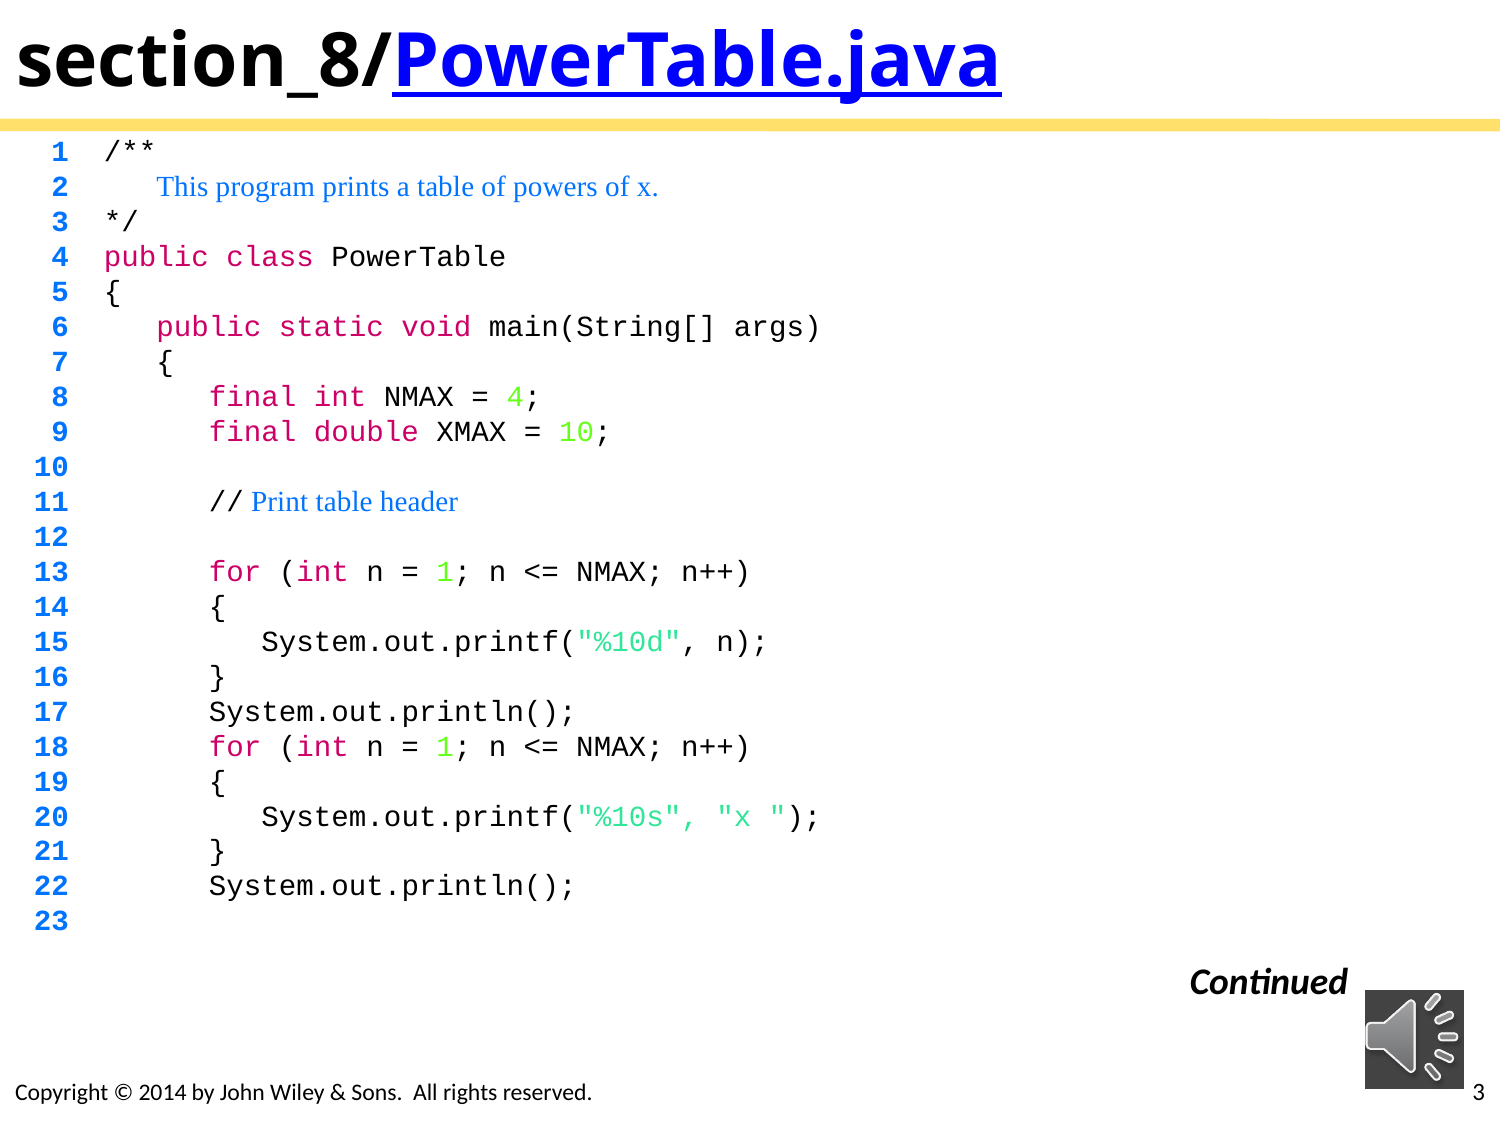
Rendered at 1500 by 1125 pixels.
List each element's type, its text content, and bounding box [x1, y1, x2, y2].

picture [1364, 989, 1465, 1090]
text_box Continued [1175, 949, 1425, 1010]
title section_8/PowerTable.java [1, 0, 1500, 125]
list 1 /** 2 This program prints a table of powers of x. 3 */ 4 public class PowerTable 5 { 6 public static void main(String[] args) 7 { 8 final int NMAX = 4; 9 final double XMAX = 10; 10 11 // Print table header 12 13 for (int n = 1; n <= NMAX; n++) 14 { 15 System.out.printf("%10d", n); 16 } 17 System.out.println(); 18 for (int n = 1; n <= NMAX; n++) 19 { 20 System.out.printf("%10s", "x "); 21 } 22 System.out.println(); 23 [1, 125, 1500, 945]
